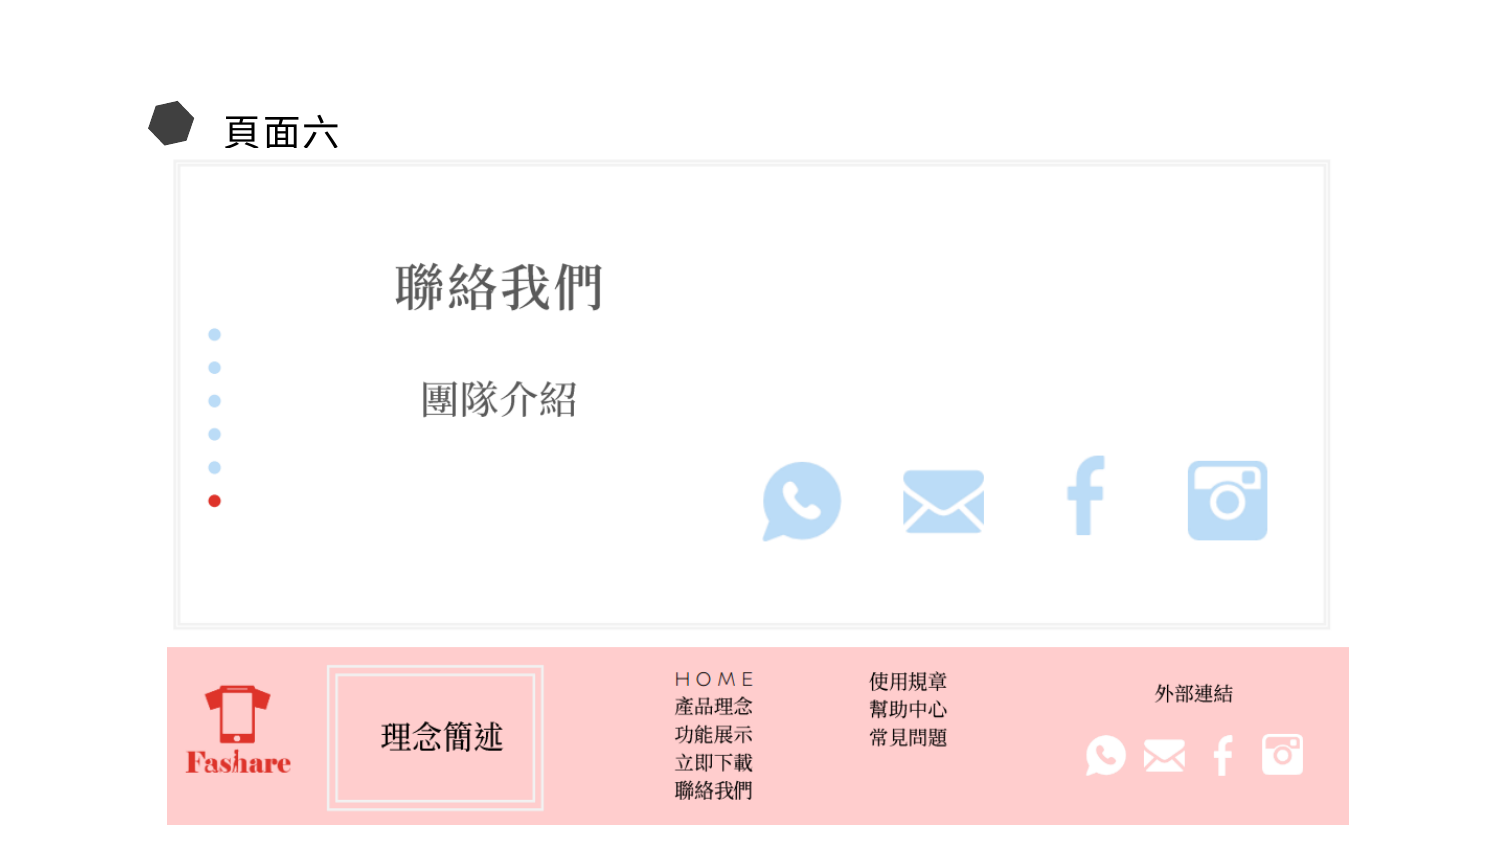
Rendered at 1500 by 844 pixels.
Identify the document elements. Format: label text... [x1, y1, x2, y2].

text_box [146, 98, 197, 148]
text_box 頁面六 [209, 101, 356, 146]
picture [167, 148, 1350, 825]
